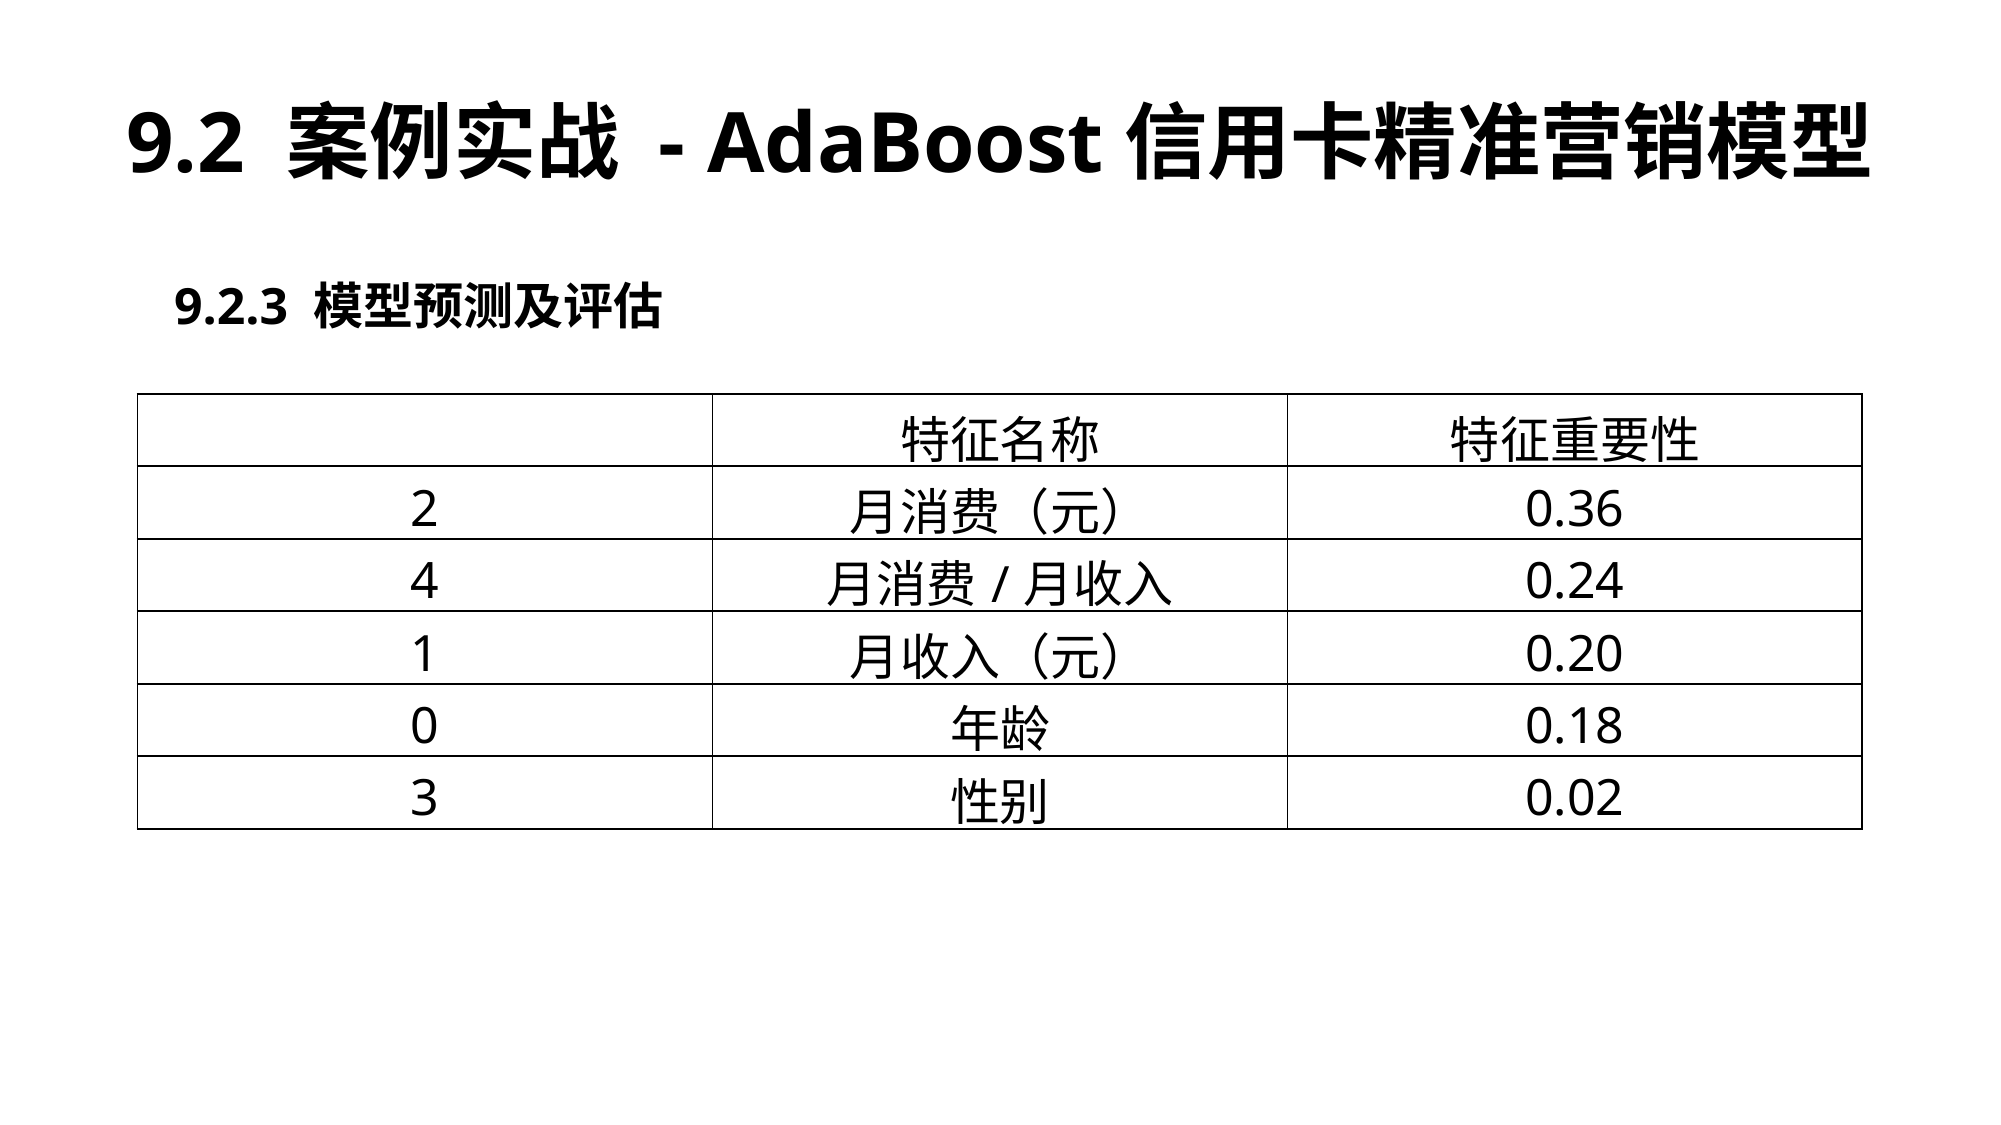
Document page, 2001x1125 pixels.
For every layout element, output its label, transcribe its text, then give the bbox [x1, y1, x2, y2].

table_cell 0.24 [1288, 540, 1861, 610]
table_cell 性别 [713, 757, 1287, 828]
table_cell 月消费（元） [713, 467, 1287, 538]
table_cell 0 [138, 685, 712, 755]
table_cell 0.02 [1288, 757, 1861, 828]
table_cell 3 [138, 757, 712, 828]
table_cell 0.20 [1288, 612, 1861, 683]
table_cell 月消费/月收入 [713, 540, 1287, 610]
text_box 9.2.3 模型预测及评估 [159, 267, 1841, 342]
table_header [138, 395, 712, 465]
table_cell 0.18 [1288, 685, 1861, 755]
text_box 9.2 案例实战 - AdaBoost信用卡精准营销模型 [111, 81, 1889, 197]
table_cell 2 [138, 467, 712, 538]
table_cell 1 [138, 612, 712, 683]
table_cell 年龄 [713, 685, 1287, 755]
table_header 特征重要性 [1288, 395, 1861, 465]
table_cell 0.36 [1288, 467, 1861, 538]
table_header 特征名称 [713, 395, 1287, 465]
table_cell 月收入（元） [713, 612, 1287, 683]
table_cell 4 [138, 540, 712, 610]
